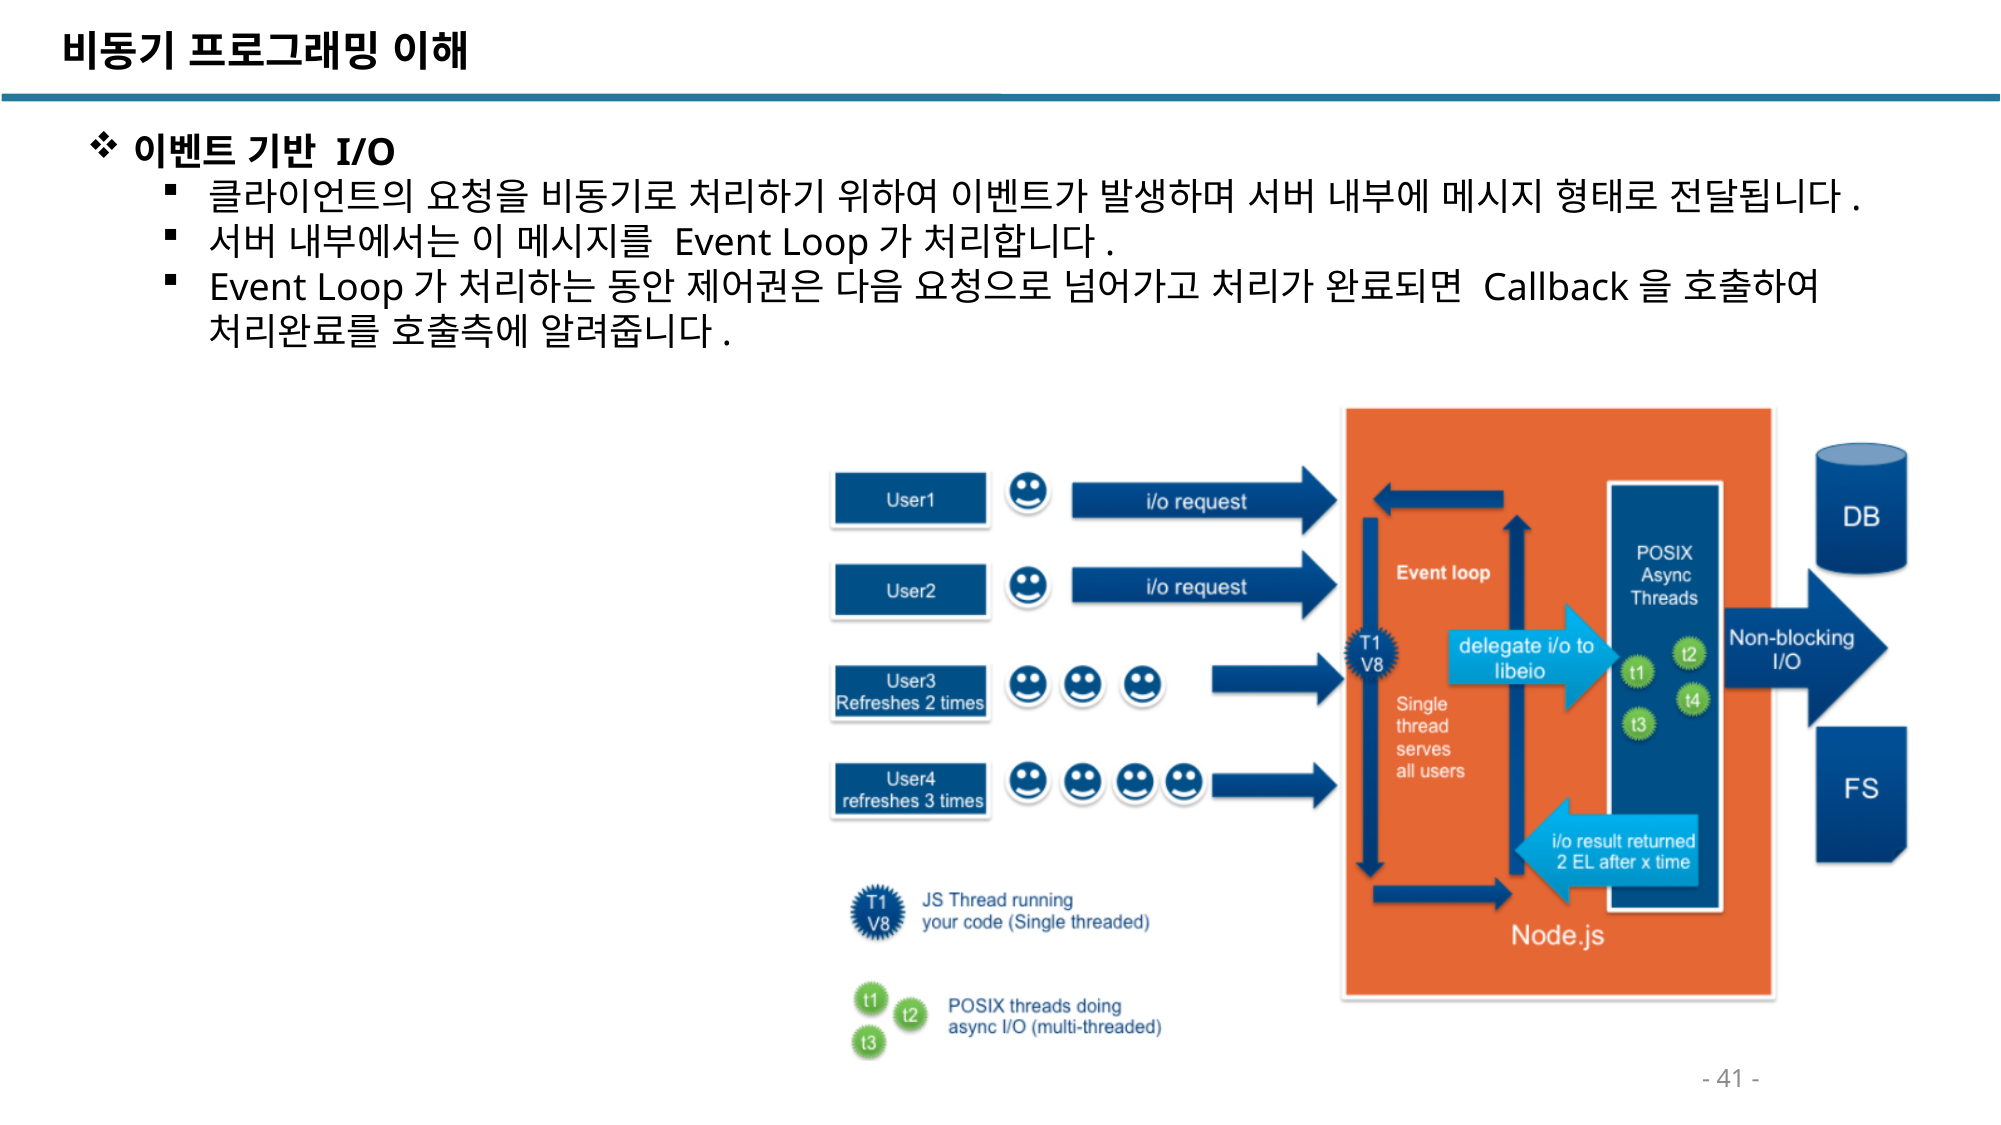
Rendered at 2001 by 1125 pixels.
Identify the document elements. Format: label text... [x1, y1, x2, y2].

slide_number - 41 - [1500, 1061, 1968, 1097]
text_box 비동기 프로그래밍 이해 [46, 23, 1232, 95]
picture [823, 393, 1916, 1066]
text_box 이벤트 기반 I/O 클라이언트의 요청을 비동기로 처리하기 위하여 이벤트가 발생하며 서버 내부에 메시지 형태로 전달됩니다. 서버 내부에서는 이 메시지를 Event Loop가 처리합니다. Event Loop가 처리하는 동안 제어권은 다음 요청으로 넘어가고 처리가 완료되면 Callback을 호출하여 처리완료를 호출측에 알려줍니다. [72, 120, 1916, 360]
